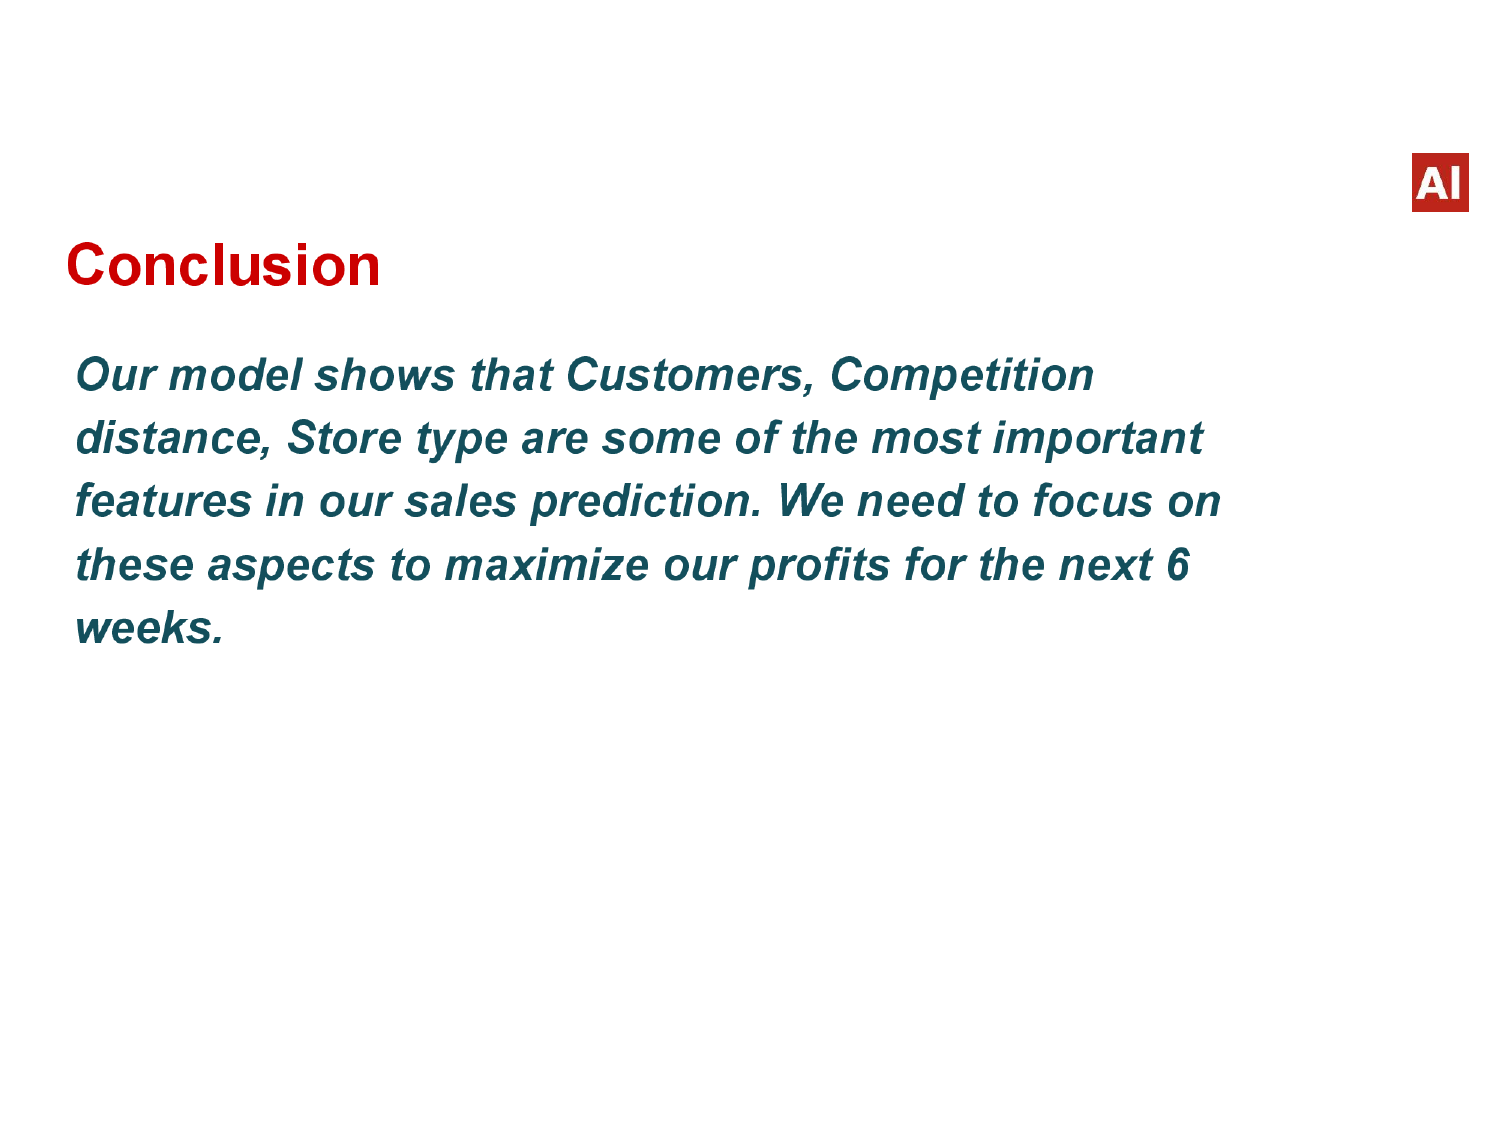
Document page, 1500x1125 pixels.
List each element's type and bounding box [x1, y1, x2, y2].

picture [0, 141, 1500, 987]
